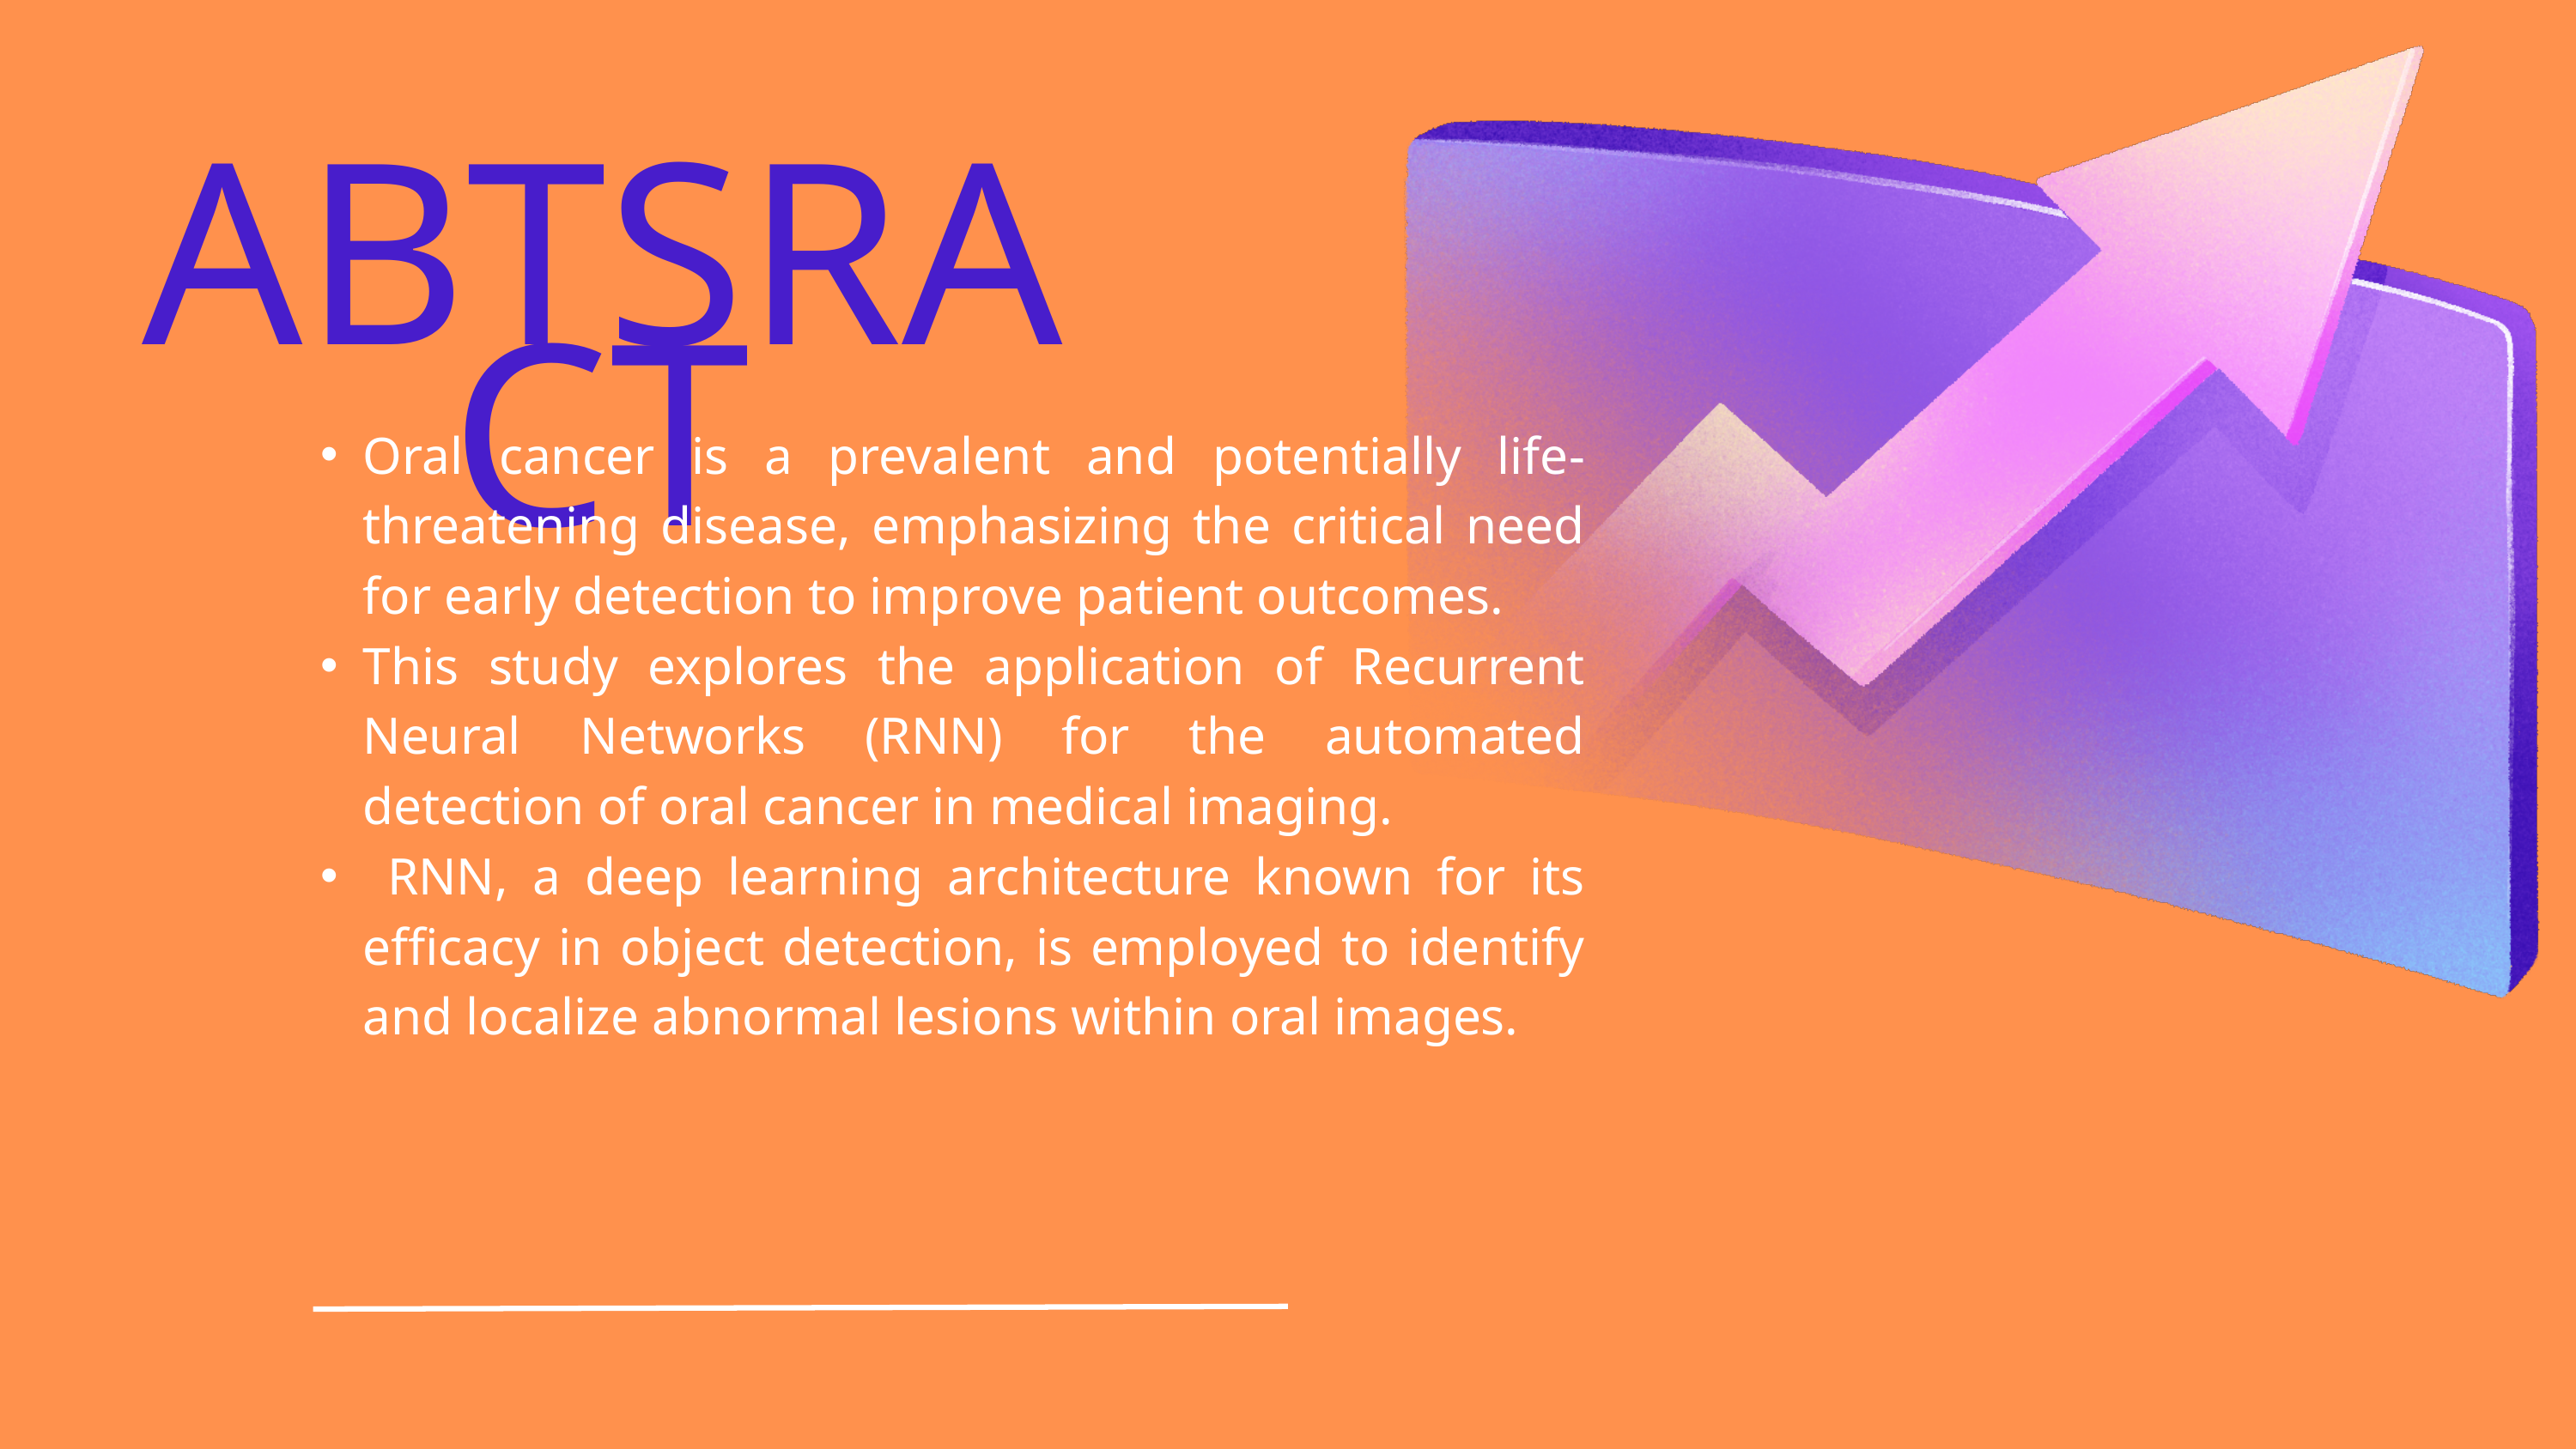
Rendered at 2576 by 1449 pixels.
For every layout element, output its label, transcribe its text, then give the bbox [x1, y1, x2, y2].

text_box [469, 165, 603, 213]
text_box [194, 164, 251, 213]
text_box [328, 165, 447, 213]
text_box ABTSRACT [90, 213, 1111, 577]
text_box [1371, 45, 2576, 1017]
text_box [954, 164, 1011, 213]
text_box [622, 162, 727, 213]
text_box Oral cancer is a prevalent and potentially life-threatening disease, emphasizing the critical need for early detection to improve patient outcomes. This study explores the application of Recurrent Neural Networks (RNN) for the automated detection of oral cancer in medical imaging. RNN, a deep learning architecture known for its efficacy in object detection, is employed to identify and localize abnormal lesions within oral images. [277, 414, 1587, 1046]
text_box [770, 165, 884, 213]
text_box [313, 1304, 1287, 1312]
